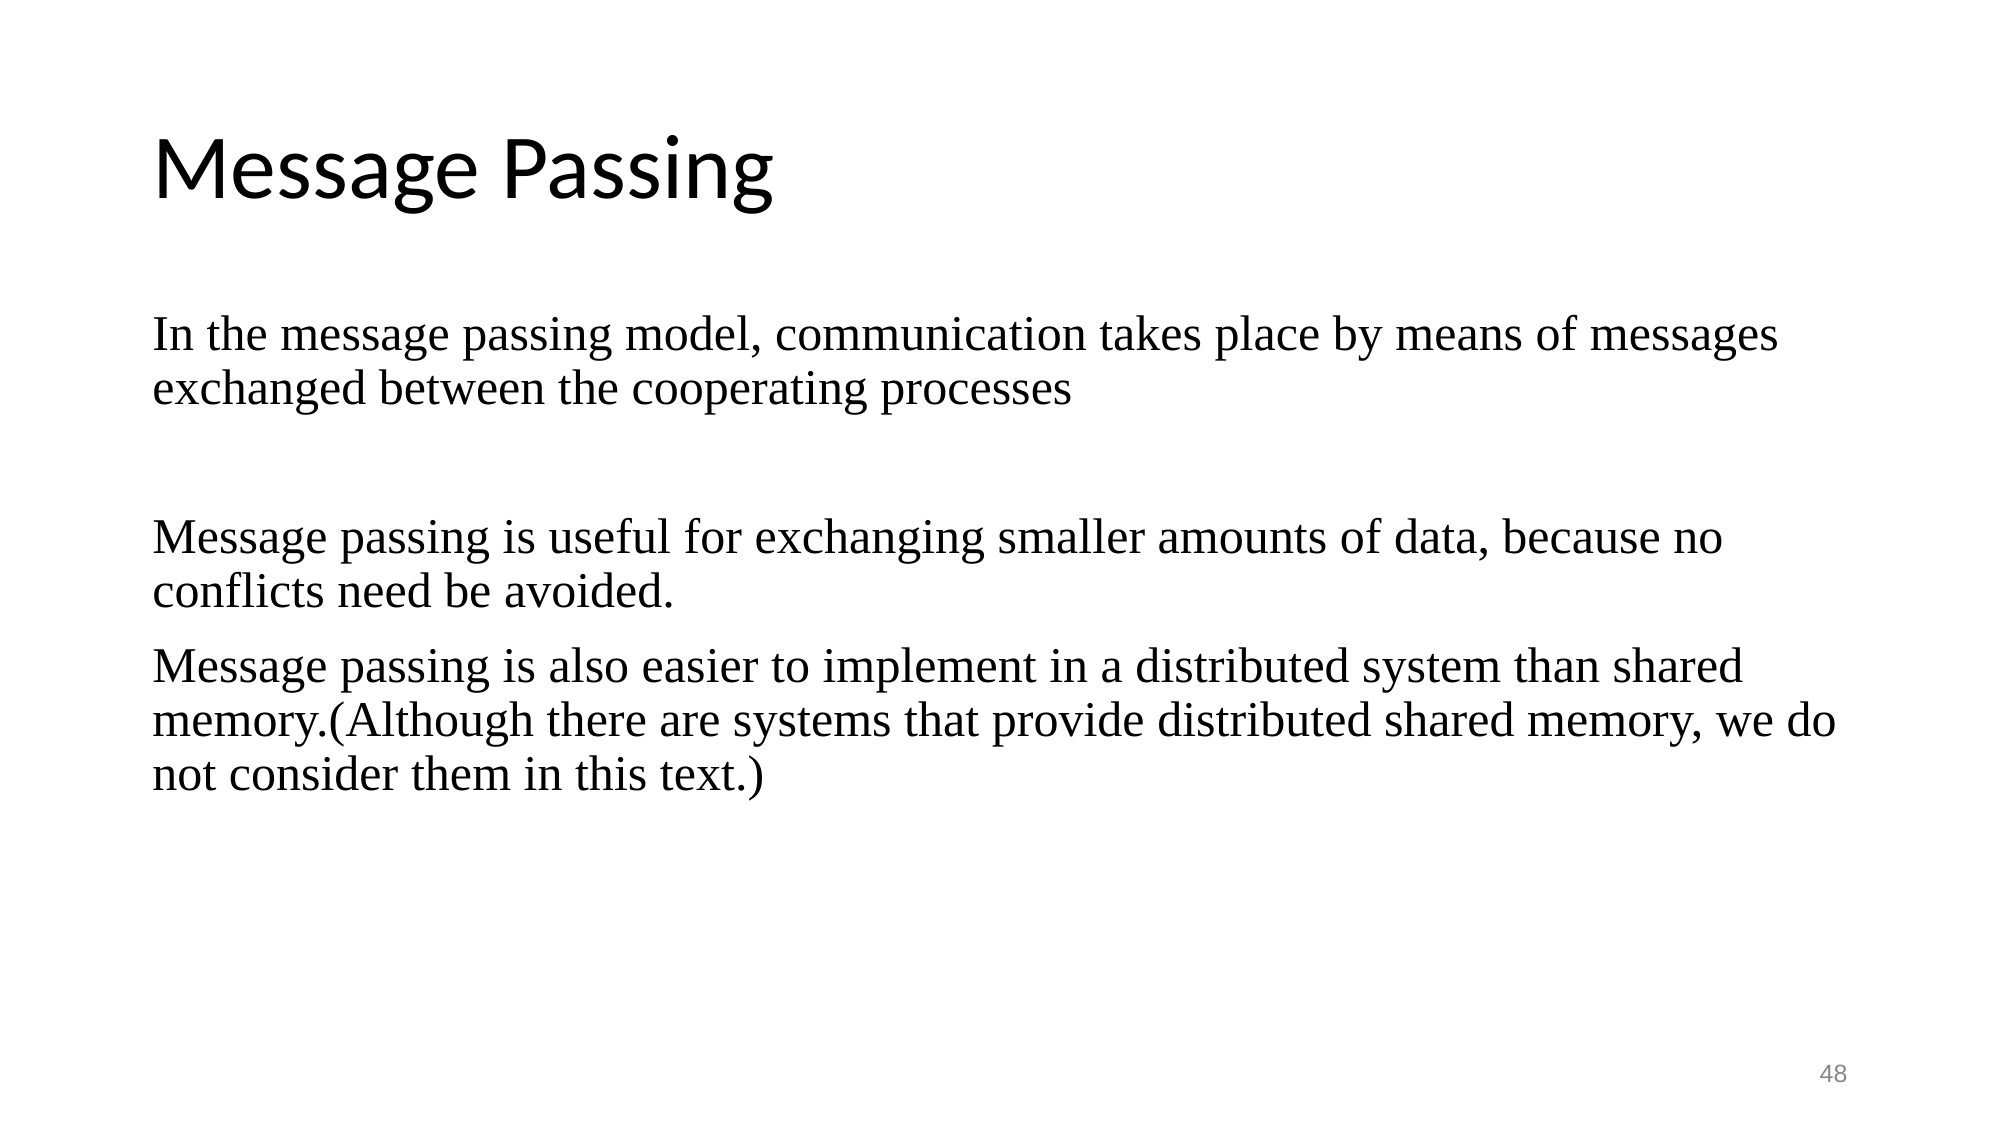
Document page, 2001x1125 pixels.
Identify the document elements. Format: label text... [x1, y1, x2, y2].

list In the message passing model, communication takes place by means of messages exchanged between the cooperating processes Message passing is useful for exchanging smaller amounts of data, because no conflicts need be avoided. Message passing is also easier to implement in a distributed system than shared memory.(Although there are systems that provide distributed shared memory, we do not consider them in this text.) [137, 299, 1863, 1014]
slide_number 48 [1412, 1042, 1863, 1103]
title Message Passing [137, 59, 1863, 278]
